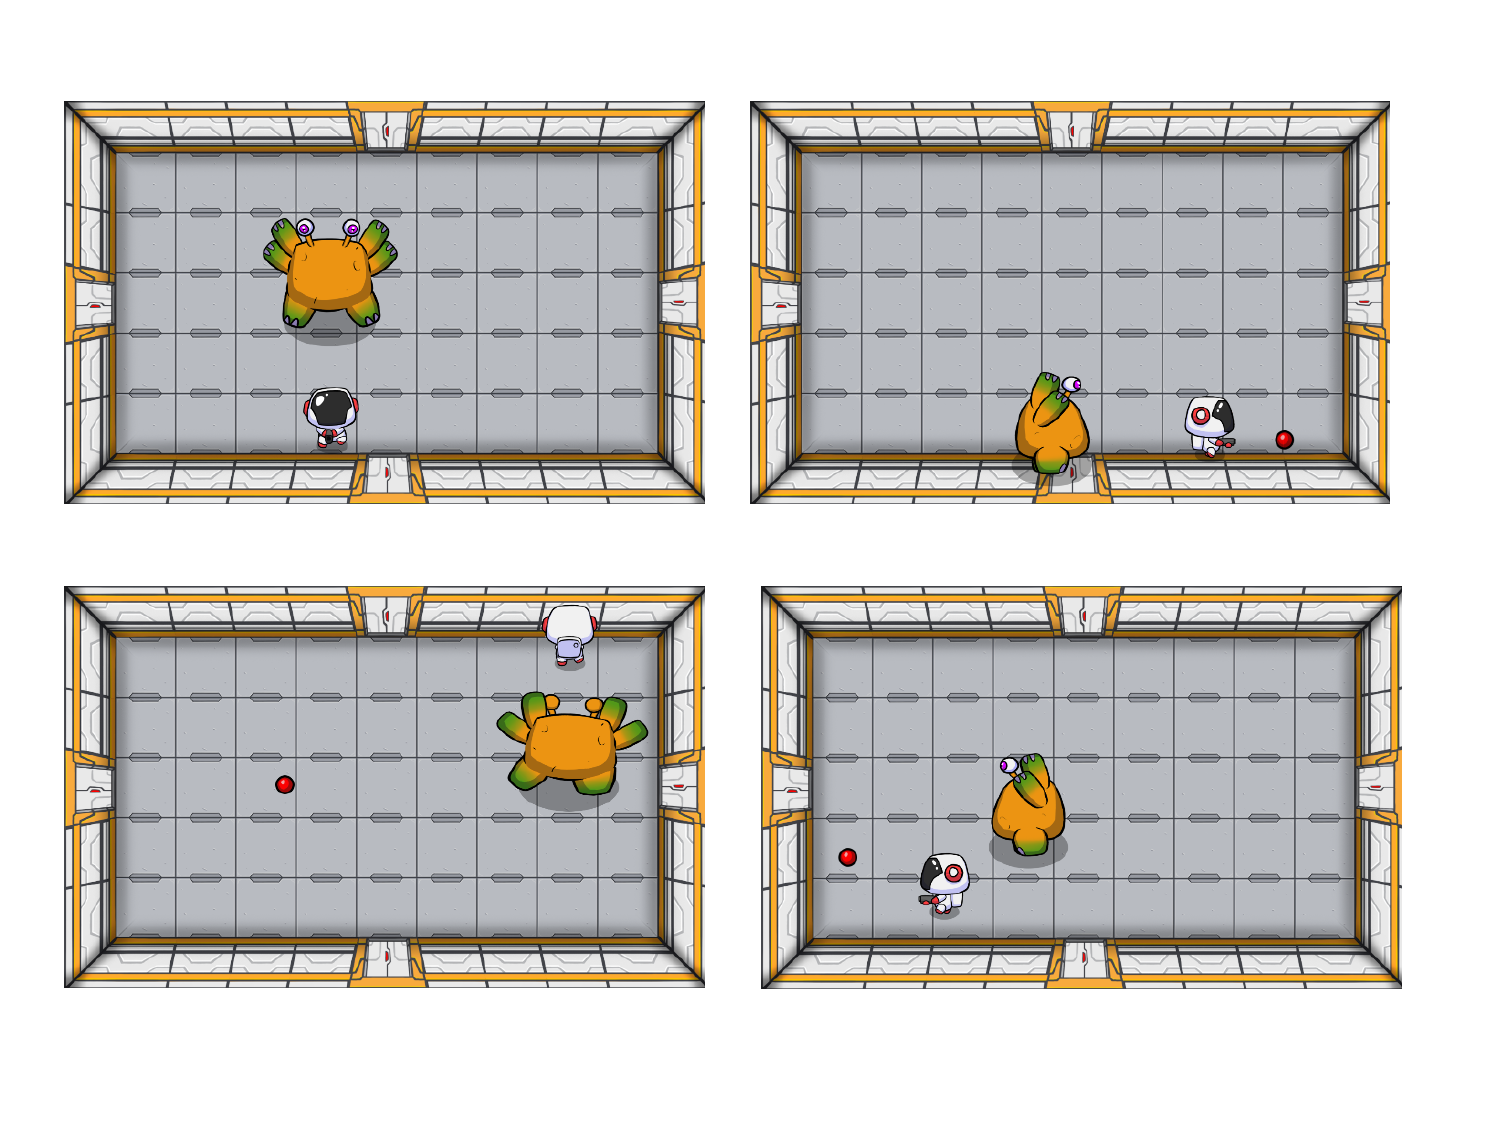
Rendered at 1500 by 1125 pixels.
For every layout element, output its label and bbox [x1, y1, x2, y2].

picture [64, 101, 705, 505]
picture [761, 586, 1402, 989]
picture [64, 585, 705, 989]
picture [749, 101, 1391, 505]
